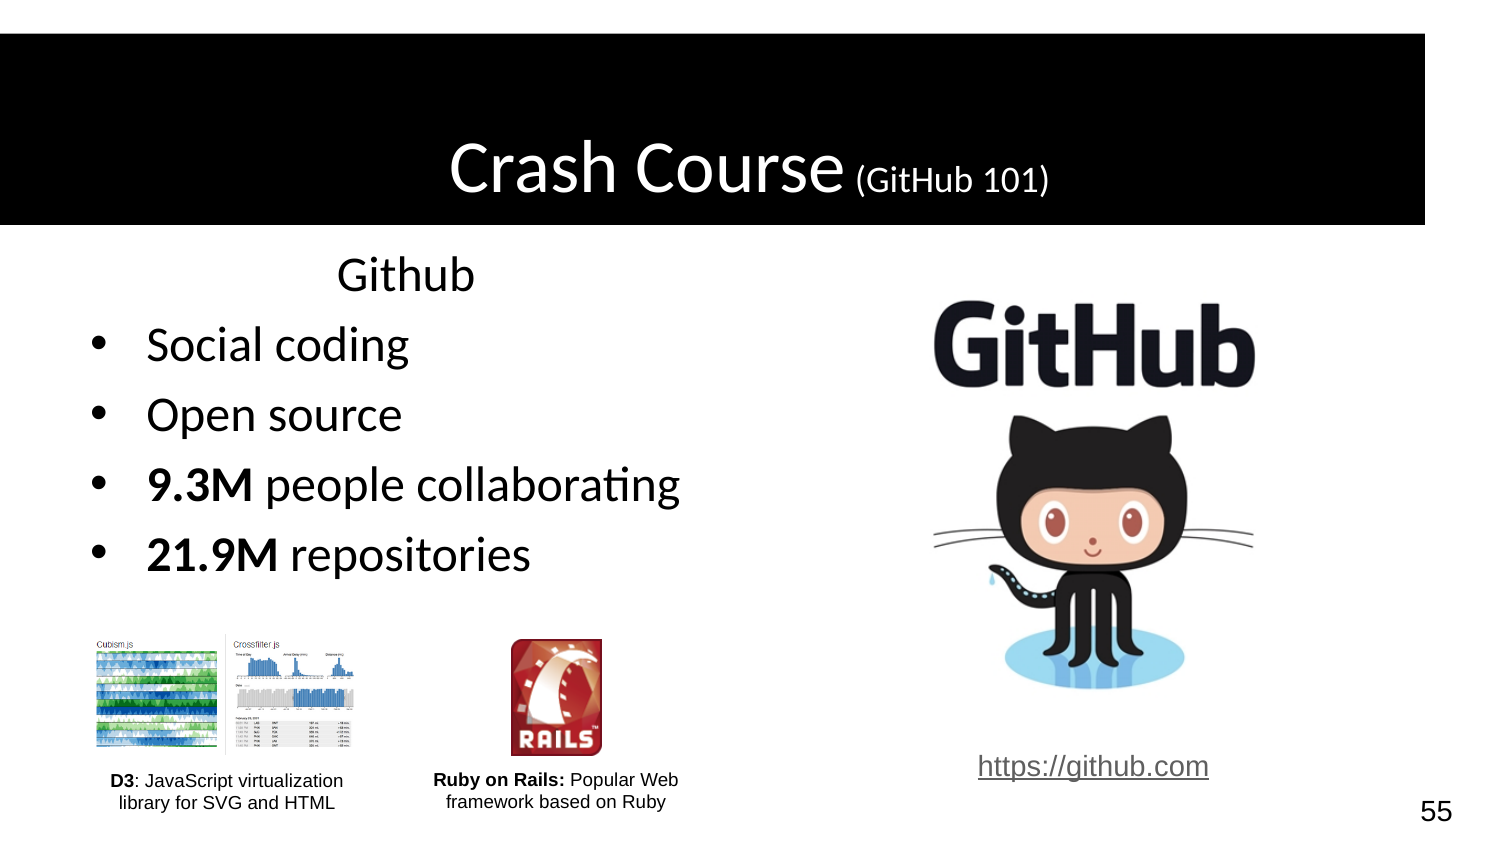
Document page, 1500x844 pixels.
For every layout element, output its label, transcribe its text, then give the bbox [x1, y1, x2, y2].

text_box https://github.com [962, 740, 1225, 790]
title Crash Course (GitHub 101) [75, 33, 1425, 223]
list Github Social coding Open source 9.3M people collaborating 21.9M repositories [75, 234, 738, 754]
picture [510, 639, 602, 757]
picture [92, 634, 362, 756]
text_box Ruby on Rails: Popular Web framework based on Ruby [373, 760, 739, 820]
text_box D3: JavaScript virtualization library for SVG and HTML [93, 763, 361, 821]
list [762, 272, 1426, 716]
